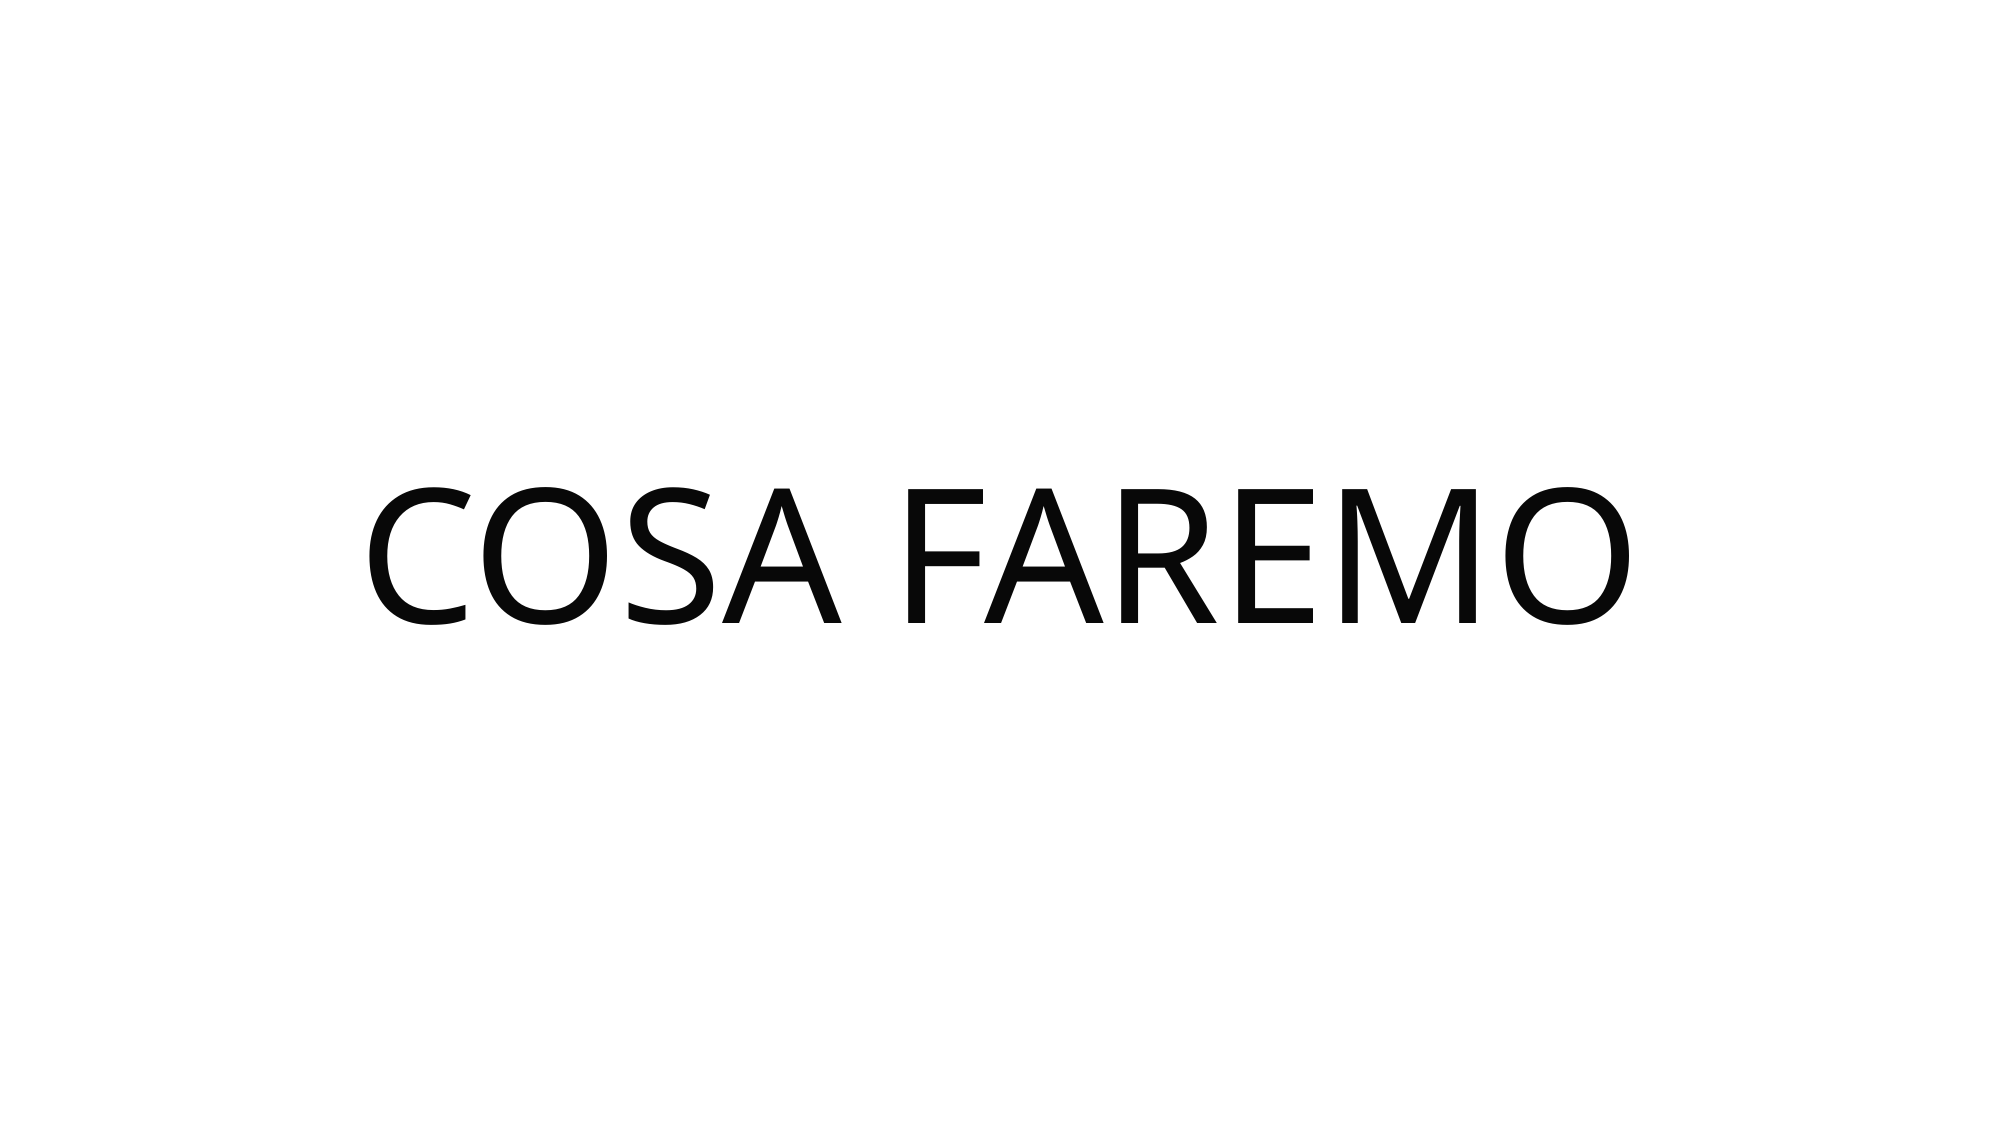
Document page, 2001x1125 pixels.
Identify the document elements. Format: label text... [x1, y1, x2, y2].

title COSA FAREMO [0, 0, 2000, 1125]
